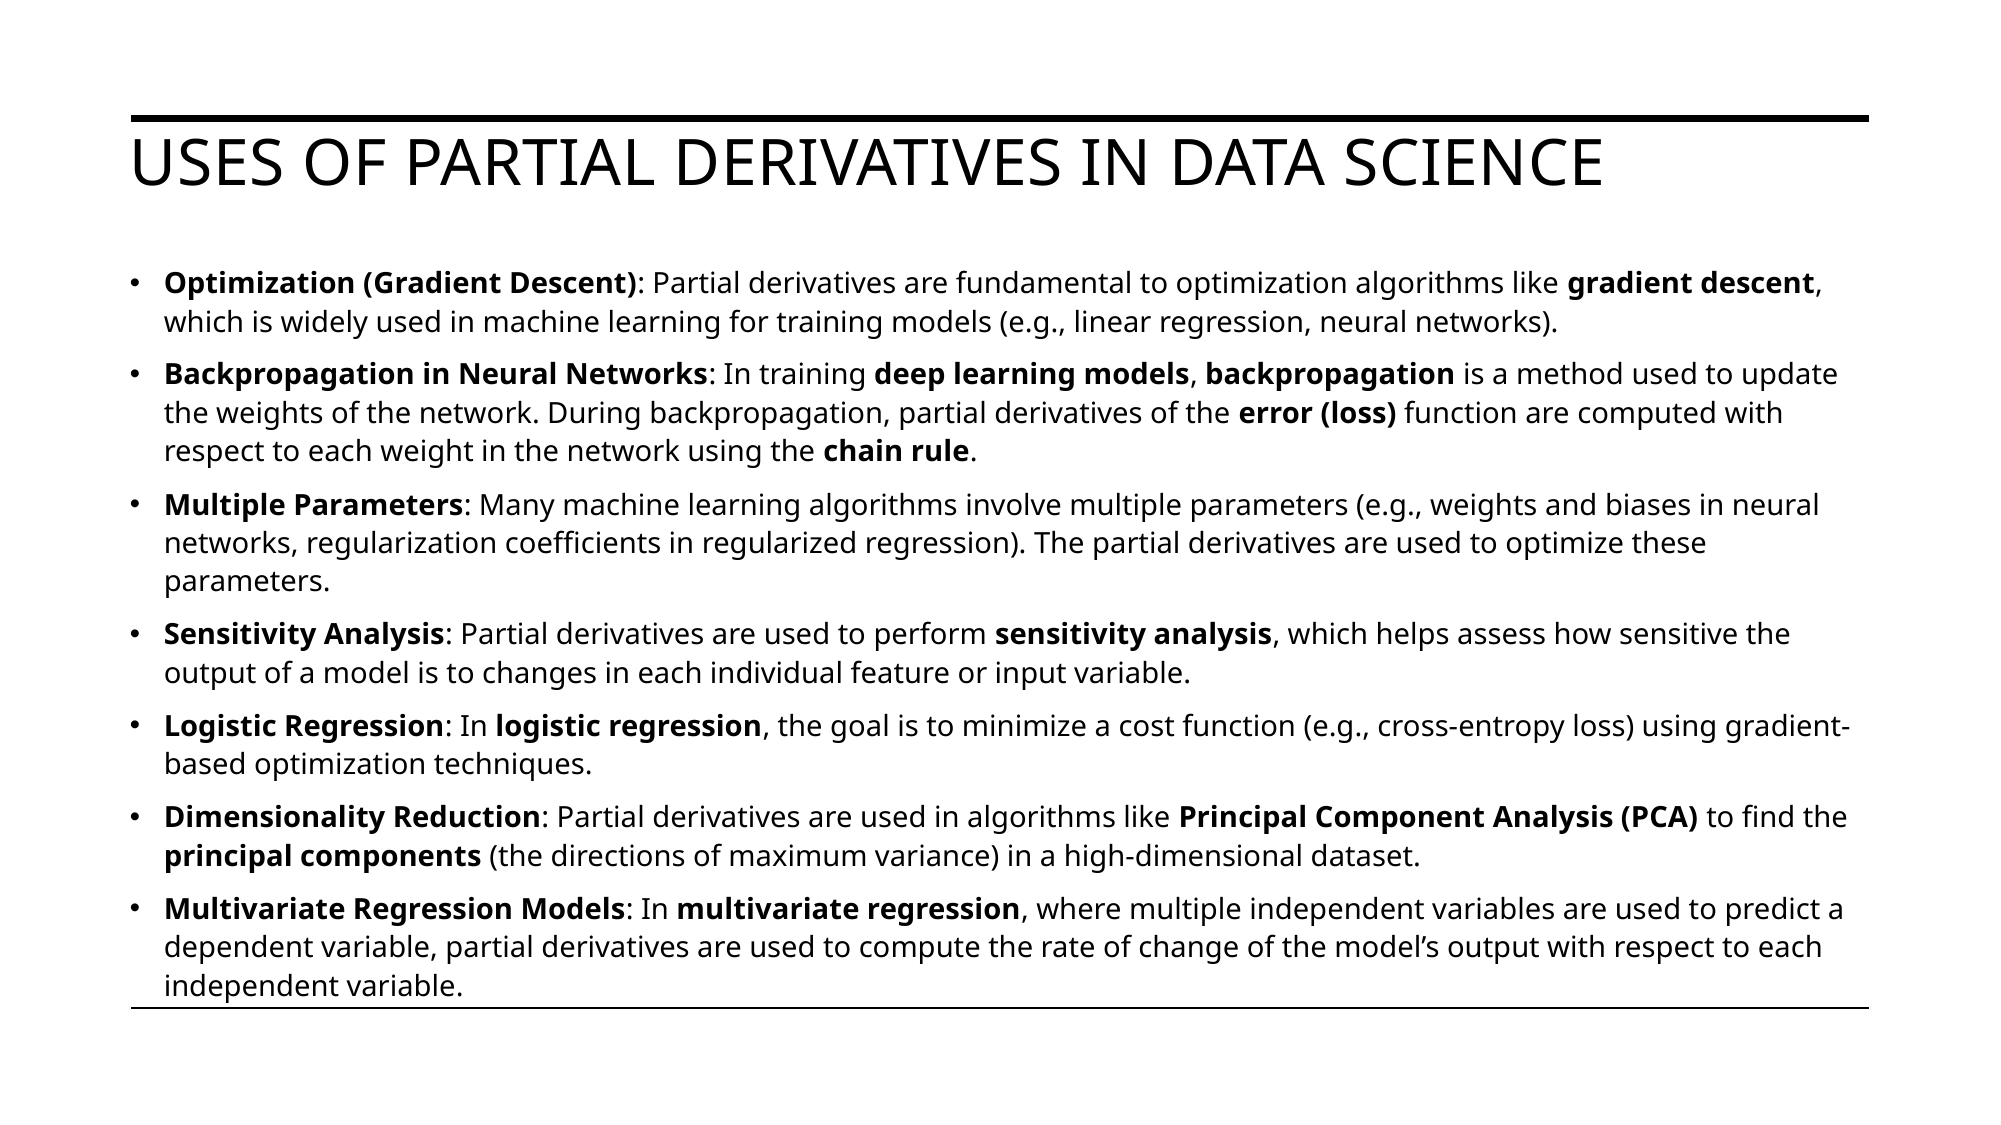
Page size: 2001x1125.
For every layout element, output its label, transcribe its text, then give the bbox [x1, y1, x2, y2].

list Optimization (Gradient Descent): Partial derivatives are fundamental to optimization algorithms like gradient descent, which is widely used in machine learning for training models (e.g., linear regression, neural networks). Backpropagation in Neural Networks: In training deep learning models, backpropagation is a method used to update the weights of the network. During backpropagation, partial derivatives of the error (loss) function are computed with respect to each weight in the network using the chain rule. Multiple Parameters: Many machine learning algorithms involve multiple parameters (e.g., weights and biases in neural networks, regularization coefficients in regularized regression). The partial derivatives are used to optimize these parameters. Sensitivity Analysis: Partial derivatives are used to perform sensitivity analysis, which helps assess how sensitive the output of a model is to changes in each individual feature or input variable. Logistic Regression: In logistic regression, the goal is to minimize a cost function (e.g., cross-entropy loss) using gradient-based optimization techniques. Dimensionality Reduction: Partial derivatives are used in algorithms like Principal Component Analysis (PCA) to find the principal components (the directions of maximum variance) in a high-dimensional dataset. Multivariate Regression Models: In multivariate regression, where multiple independent variables are used to predict a dependent variable, partial derivatives are used to compute the rate of change of the model’s output with respect to each independent variable. [114, 253, 1869, 1018]
title Uses of Partial Derivatives in Data Science [114, 113, 1869, 248]
